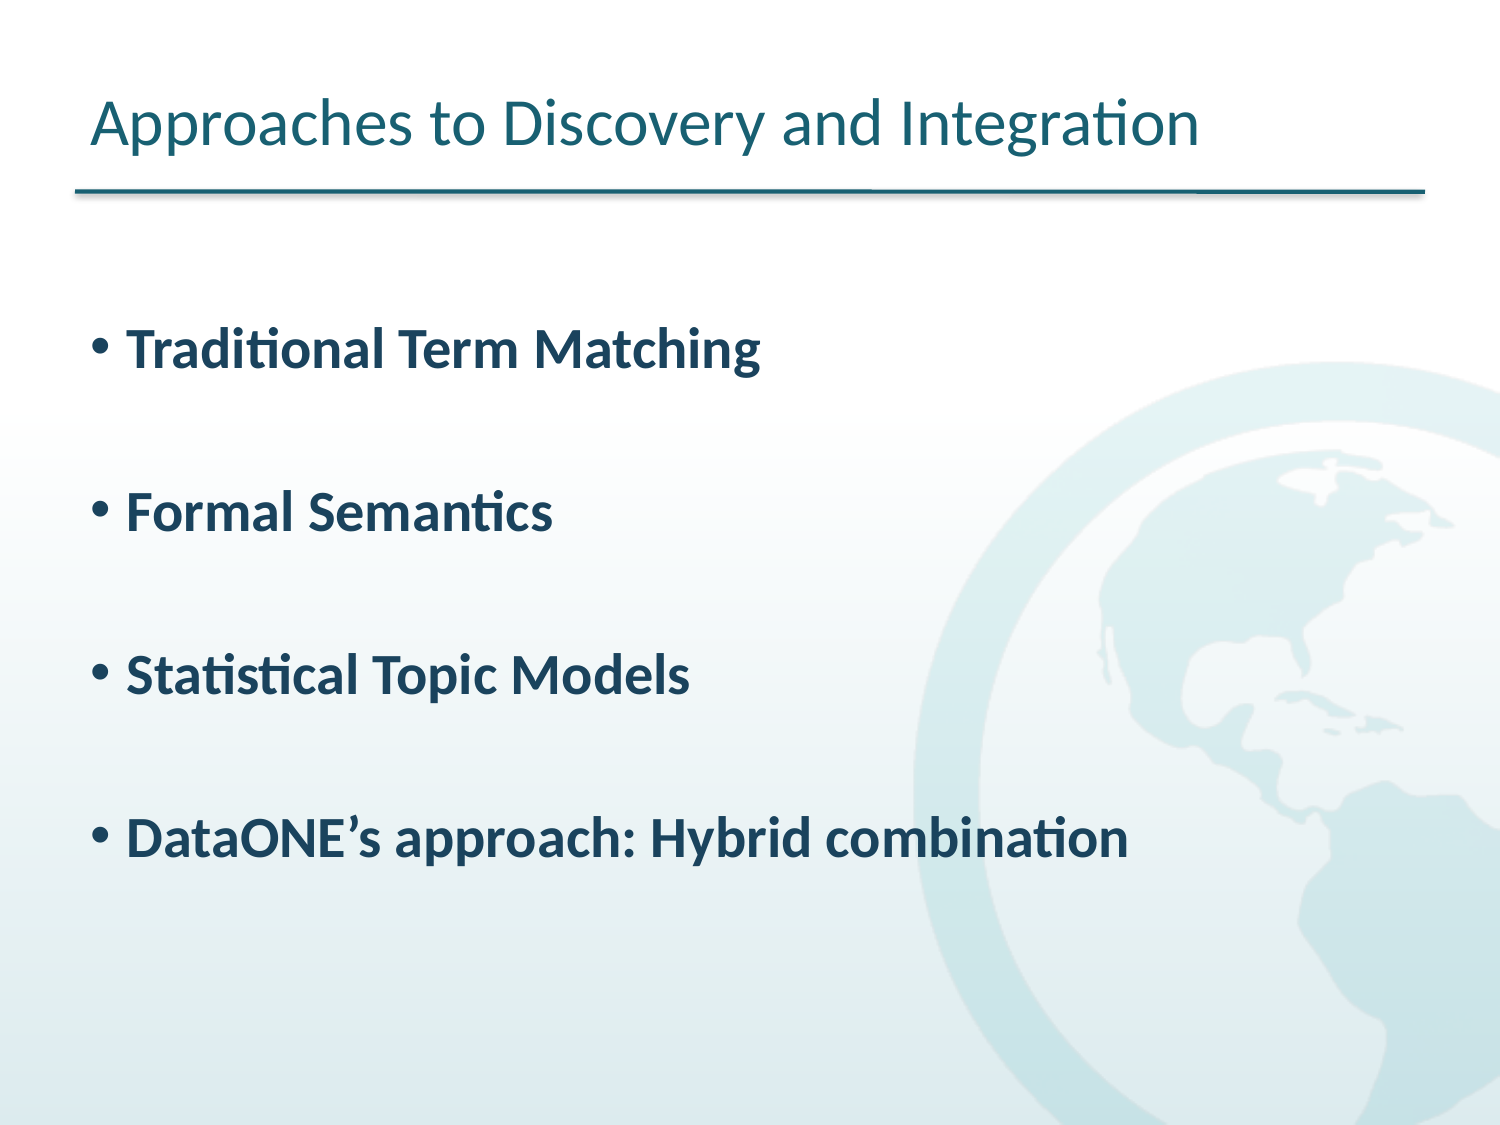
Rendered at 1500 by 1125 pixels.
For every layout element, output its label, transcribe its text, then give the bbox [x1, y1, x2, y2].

list Traditional Term Matching Formal Semantics Statistical Topic Models DataONE’s approach: Hybrid combination [75, 220, 1425, 1037]
title Approaches to Discovery and Integration [75, 45, 1425, 192]
